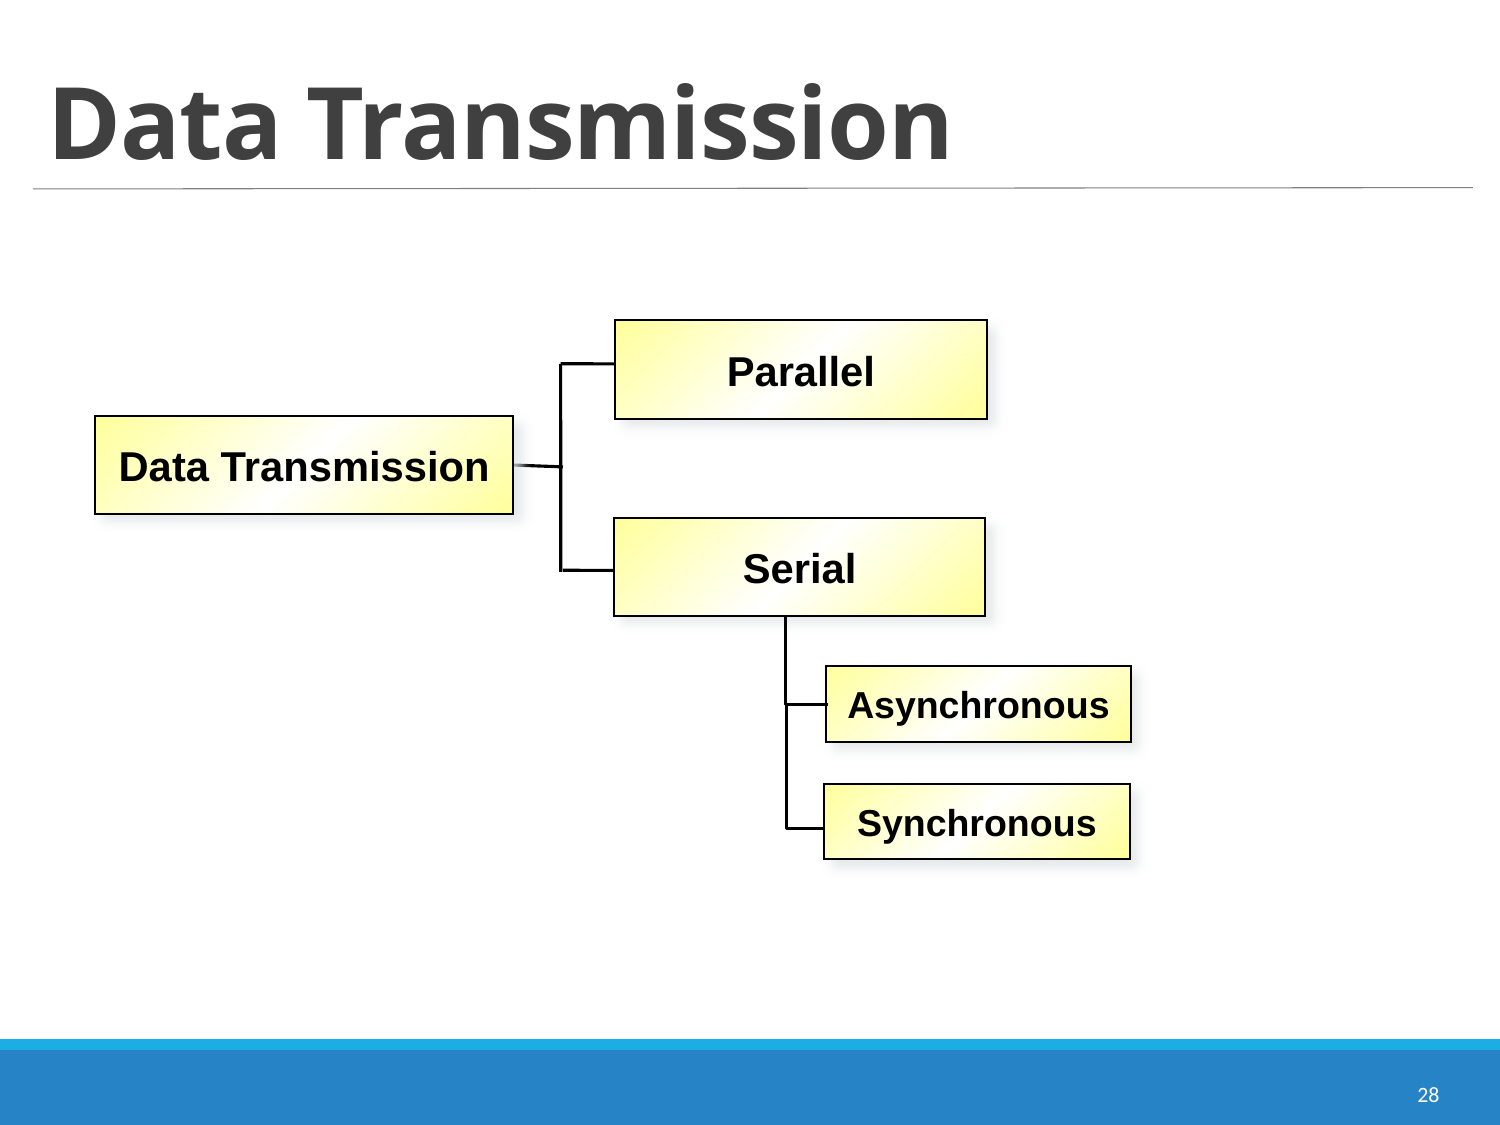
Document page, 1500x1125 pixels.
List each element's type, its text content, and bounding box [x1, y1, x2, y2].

text_box Parallel [615, 320, 987, 419]
title Data Transmission [32, 37, 1473, 188]
text_box Data Transmission [95, 415, 514, 515]
text_box Asynchronous [826, 665, 1132, 742]
text_box Synchronous [824, 783, 1130, 860]
text_box [786, 704, 825, 829]
text_box Serial [613, 517, 986, 617]
text_box [785, 615, 828, 705]
